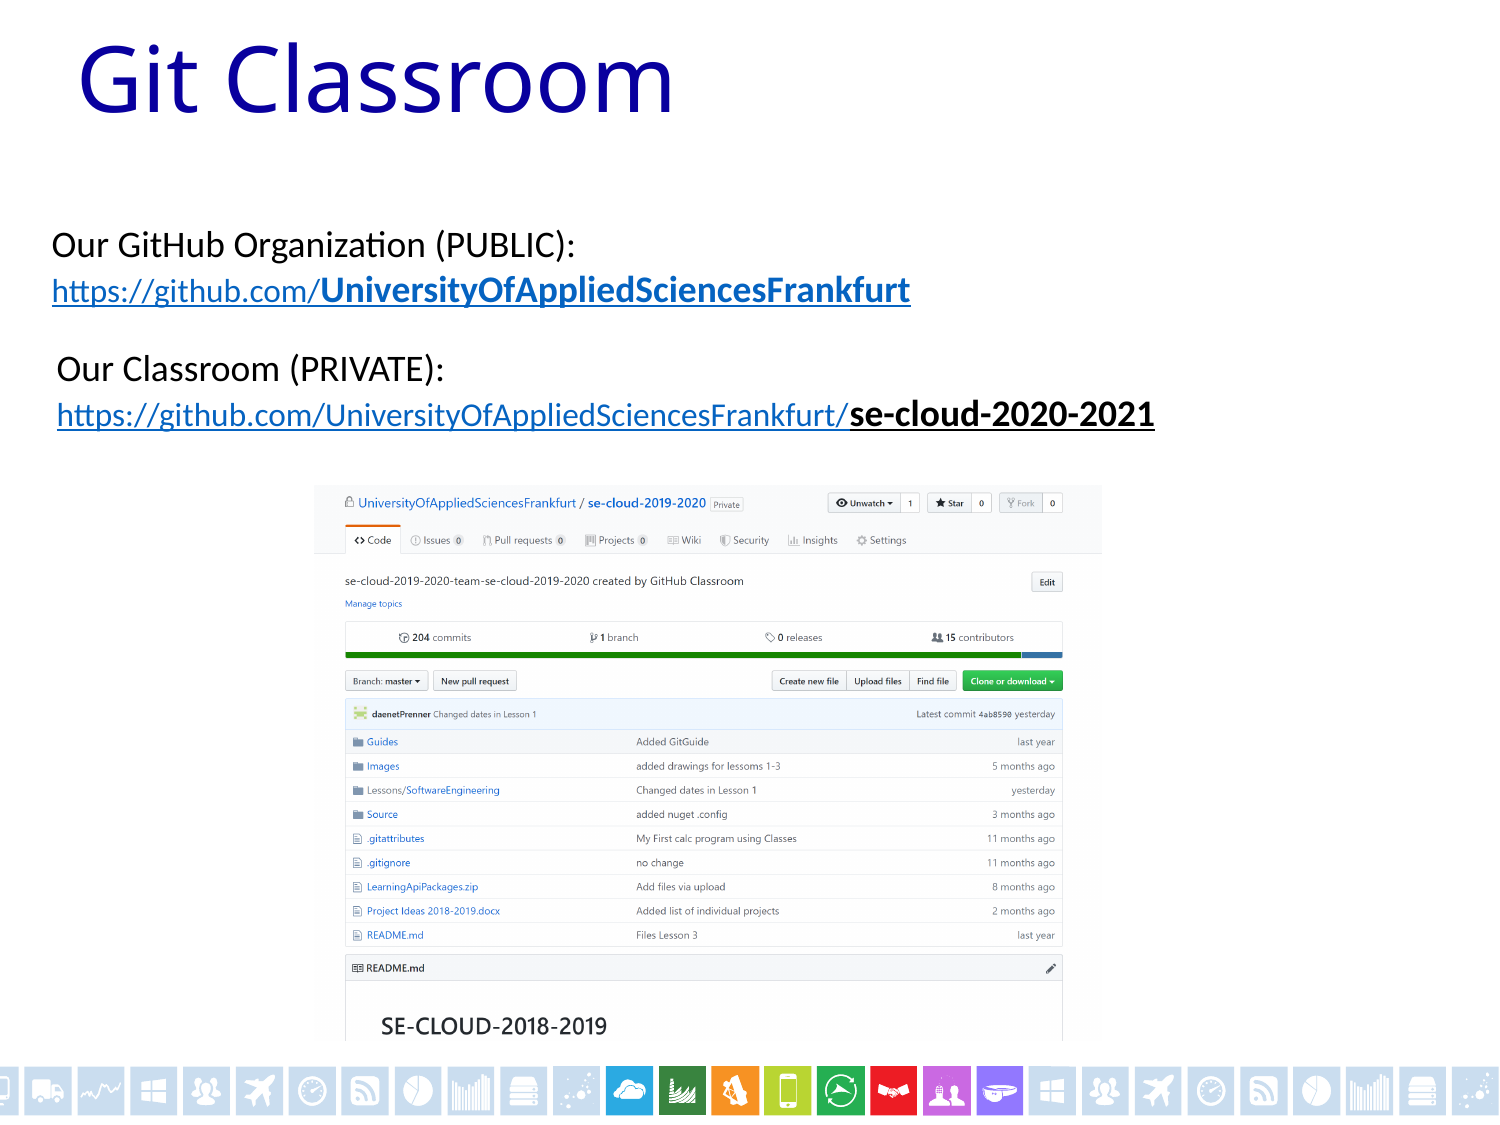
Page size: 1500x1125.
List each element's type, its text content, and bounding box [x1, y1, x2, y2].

title Git Classroom [61, 25, 1356, 133]
text_box Our GitHub Organization (PUBLIC): https://github.com/UniversityOfAppliedSciencesFrankfurt [36, 212, 1054, 363]
text_box Our Classroom (PRIVATE): https://github.com/UniversityOfAppliedSciencesFrankfurt/se-cloud-2020-2021 [41, 336, 1179, 442]
picture [314, 485, 1102, 1041]
